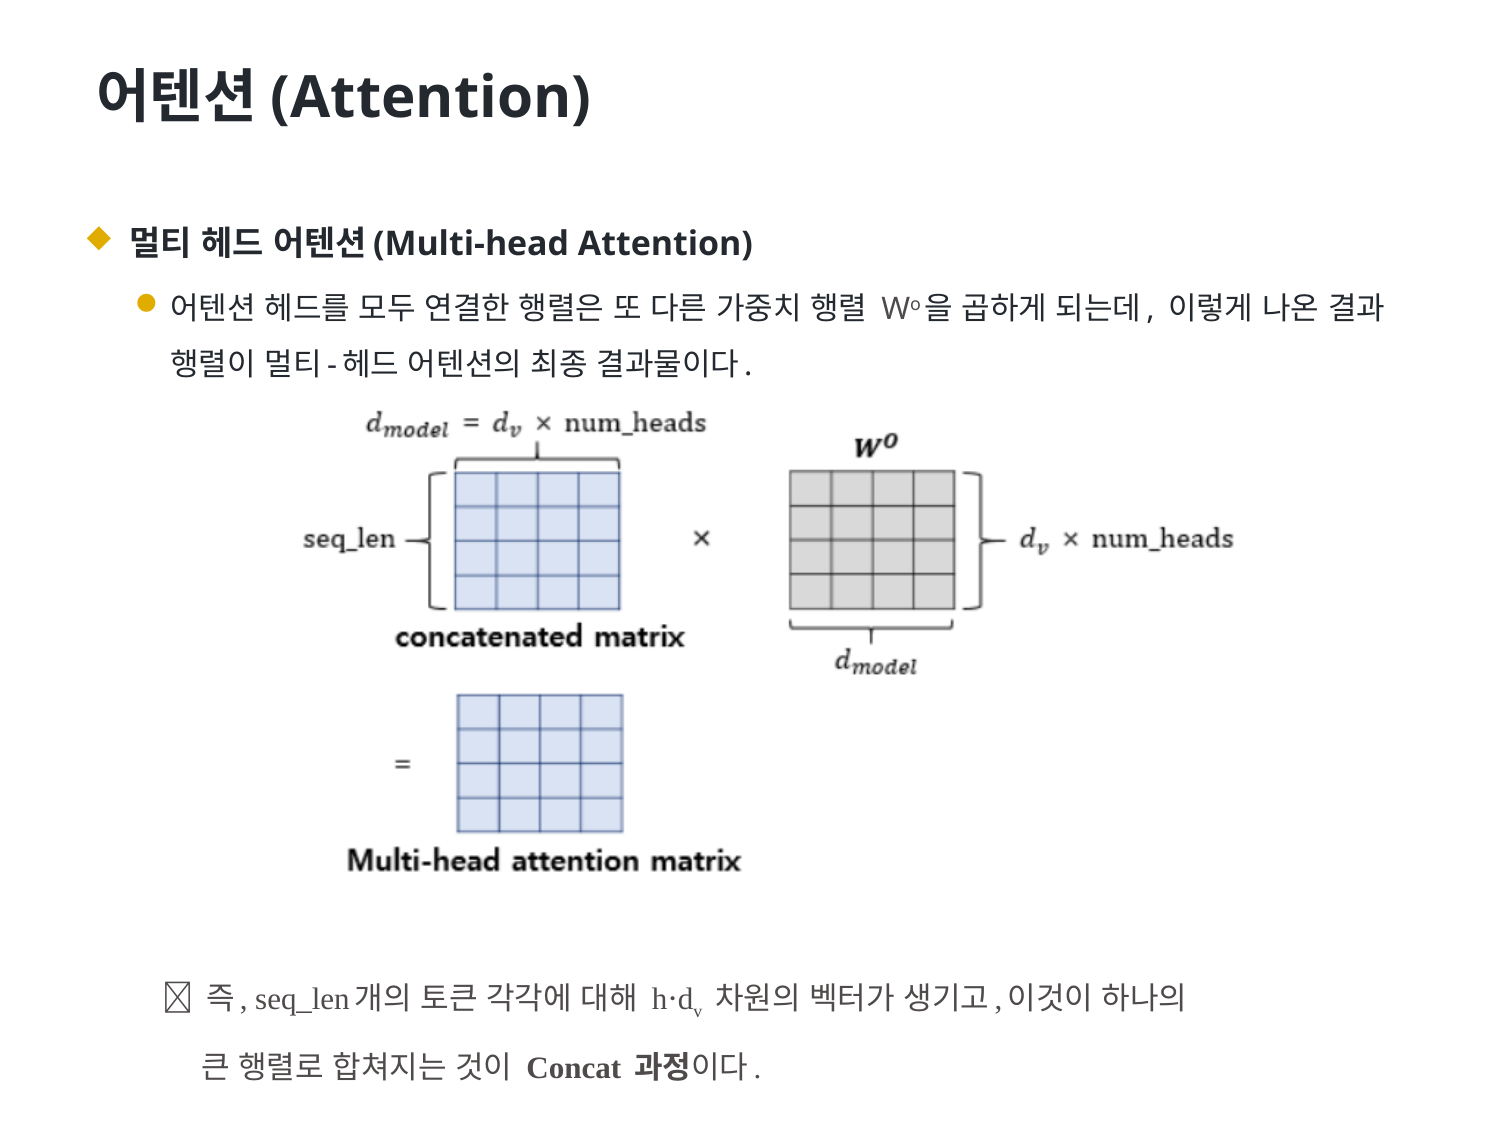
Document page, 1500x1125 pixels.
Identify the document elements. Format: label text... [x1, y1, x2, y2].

picture [296, 392, 1247, 889]
text_box 어텐션(Attention) [81, 52, 1412, 147]
text_box 멀티 헤드 어텐션(Multi-head Attention) 어텐션 헤드를 모두 연결한 행렬은 또 다른 가중치 행렬 Wo을 곱하게 되는데, 이렇게 나온 결과 행렬이 멀티-헤드 어텐션의 최종 결과물이다.  즉, seq_len개의 토큰 각각에 대해 h⋅dv 차원의 벡터가 생기고,이것이 하나의 큰 행렬로 합쳐지는 것이 Concat 과정이다. [69, 193, 1412, 1102]
